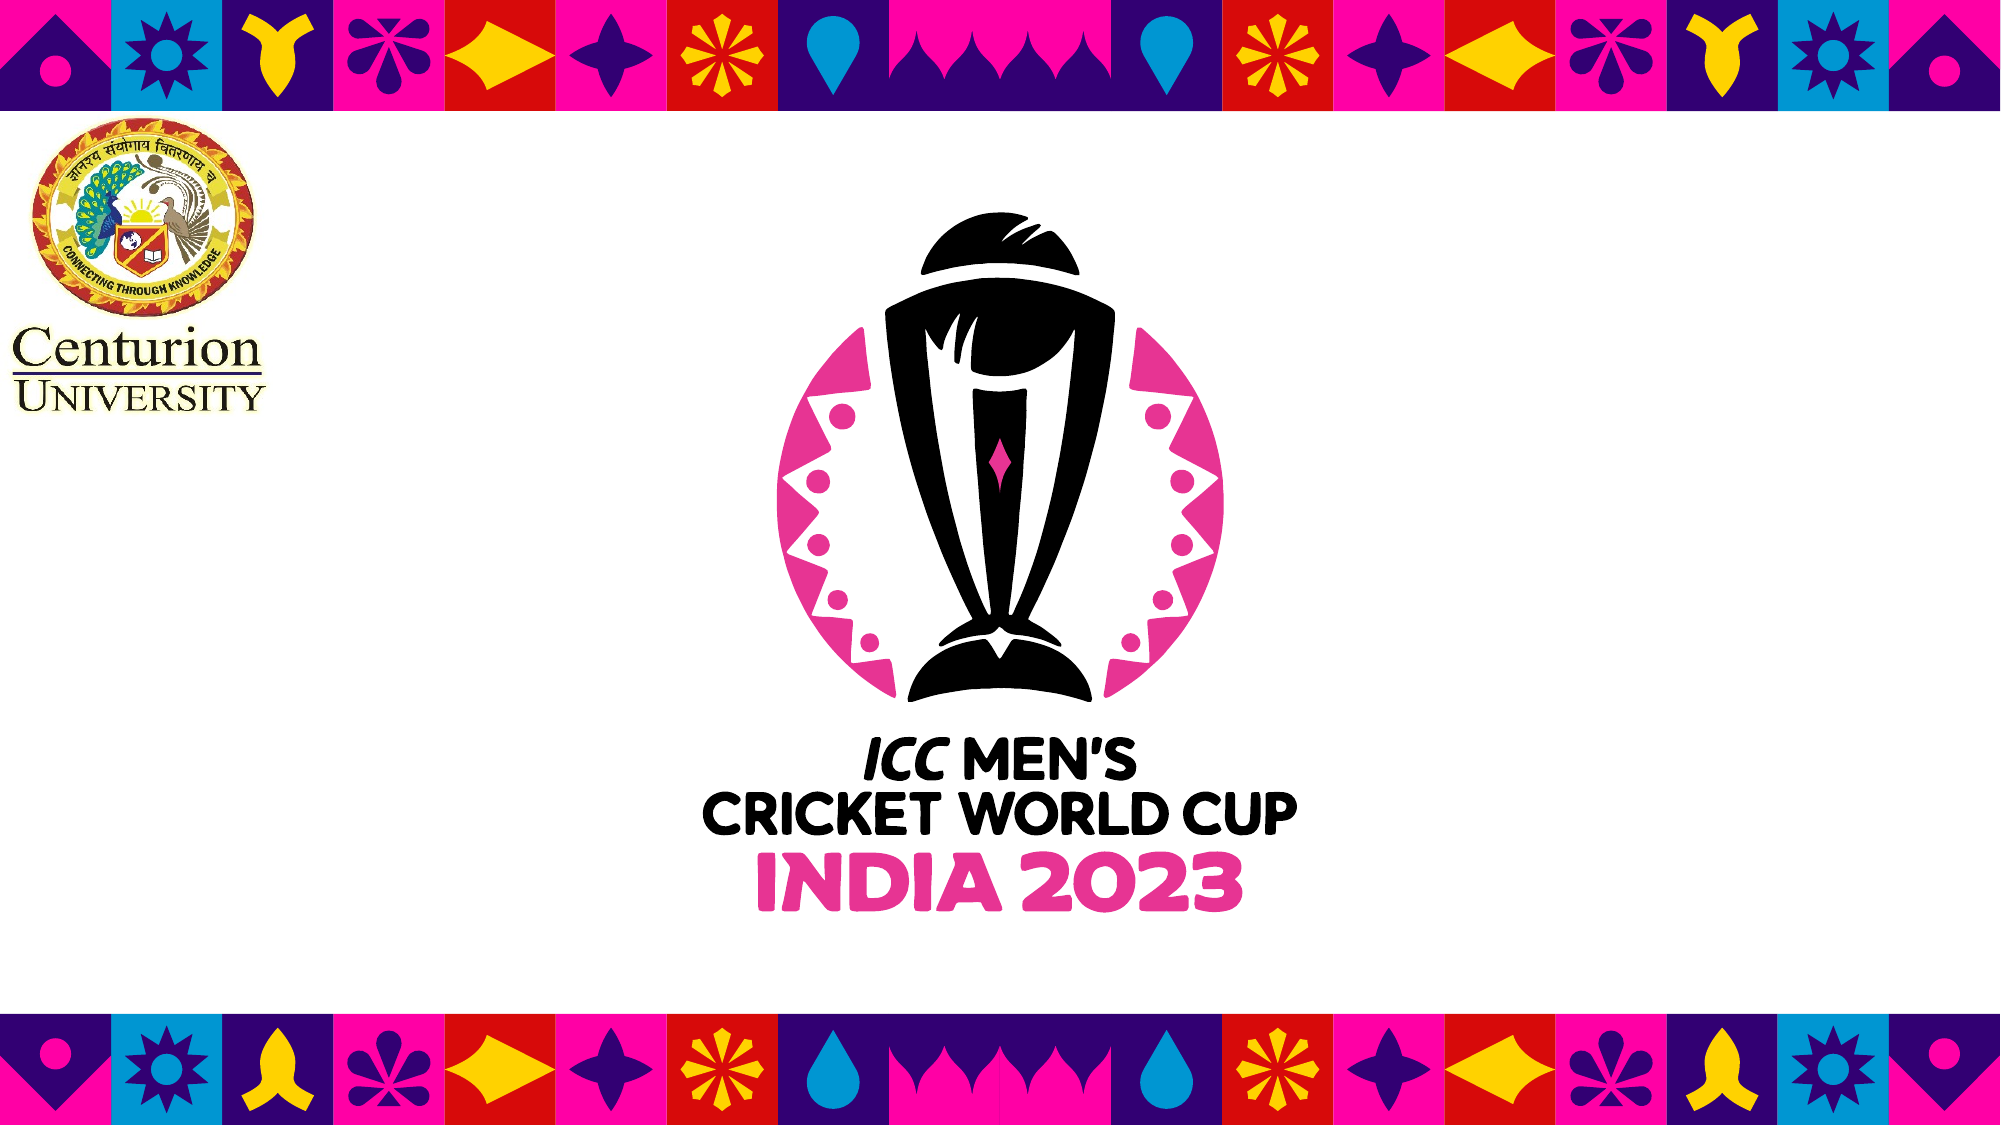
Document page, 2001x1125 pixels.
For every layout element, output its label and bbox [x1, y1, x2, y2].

text_box [1182, 791, 1222, 835]
text_box [881, 736, 917, 781]
text_box [909, 792, 942, 835]
text_box [1131, 792, 1169, 835]
text_box [1061, 791, 1095, 836]
text_box [875, 792, 907, 835]
text_box [1224, 791, 1261, 836]
text_box [1265, 791, 1297, 836]
text_box [757, 851, 1243, 913]
text_box [702, 791, 741, 836]
text_box [1098, 791, 1130, 835]
picture [0, 112, 273, 417]
text_box [957, 791, 1016, 835]
text_box [776, 326, 884, 699]
text_box [1049, 736, 1087, 780]
text_box [1014, 791, 1059, 836]
text_box [1013, 736, 1045, 780]
text_box [964, 737, 1009, 781]
text_box [1116, 326, 1225, 699]
text_box [884, 212, 1116, 703]
text_box [914, 737, 951, 781]
text_box [1091, 736, 1103, 755]
text_box [837, 791, 872, 835]
text_box [745, 792, 778, 835]
text_box [863, 737, 882, 781]
text_box [1104, 737, 1137, 781]
text_box [795, 791, 834, 836]
text_box [781, 791, 792, 835]
